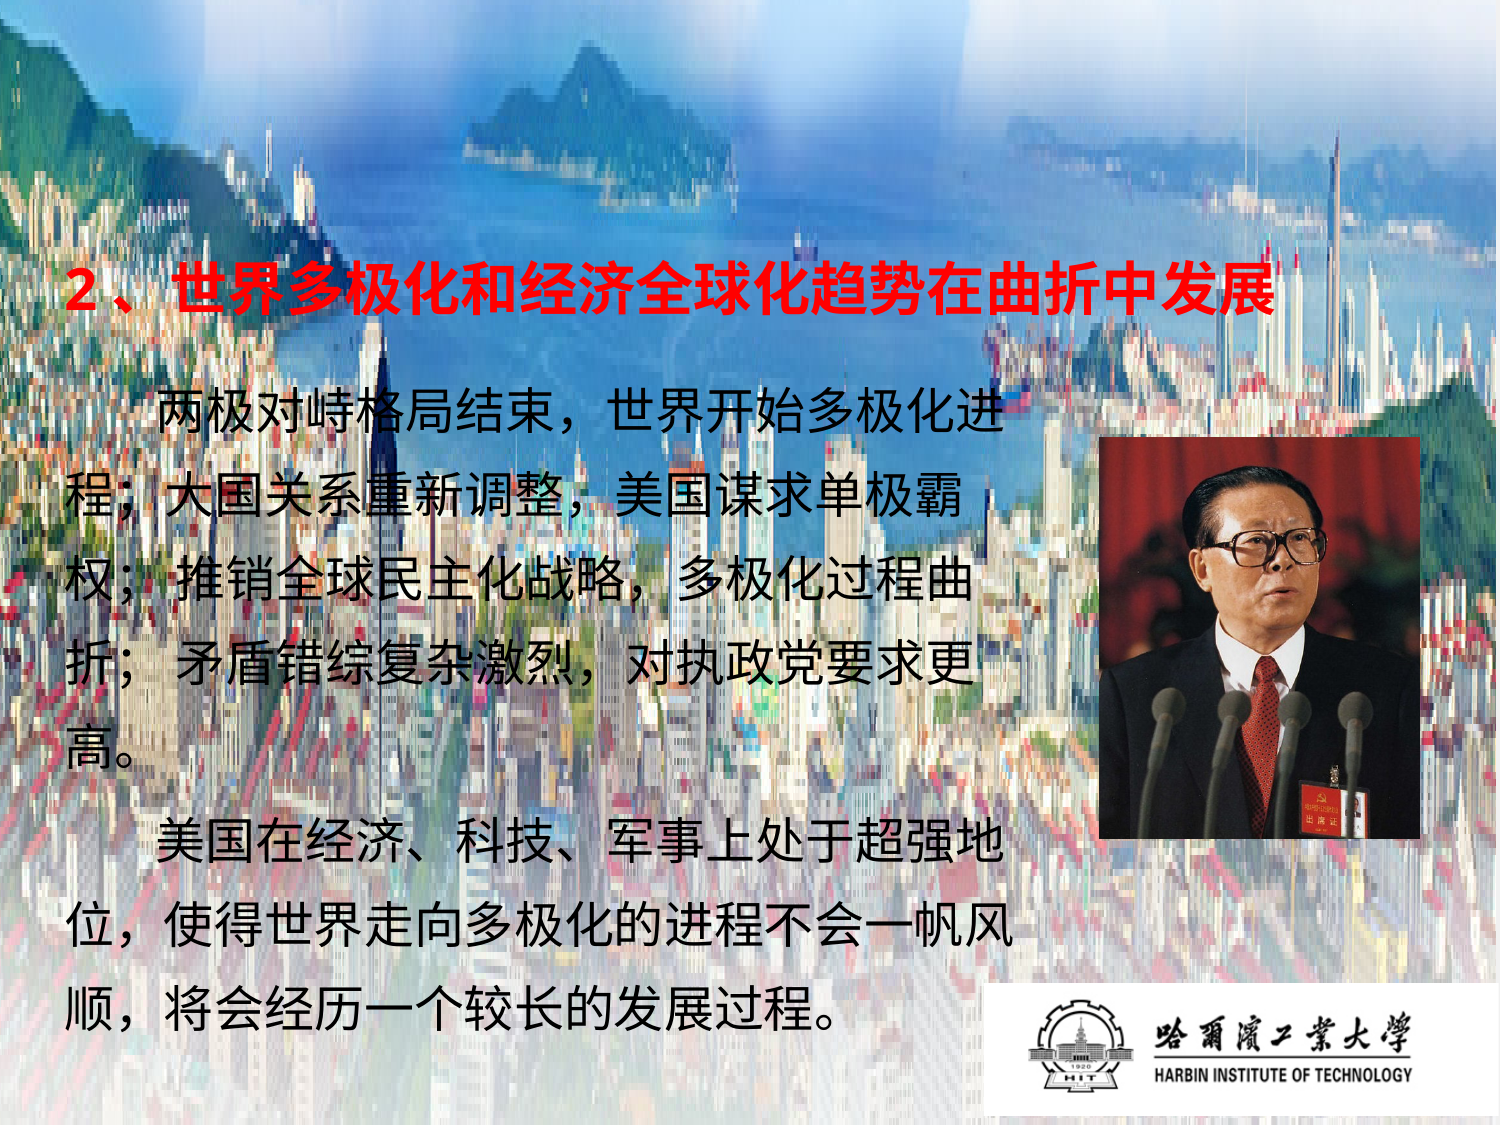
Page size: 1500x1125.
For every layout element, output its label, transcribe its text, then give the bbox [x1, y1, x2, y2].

title 2、世界多极化和经济全球化趋势在曲折中发展 [49, 218, 1400, 331]
picture [0, 0, 1500, 1125]
list 两极对峙格局结束，世界开始多极化进程；大国关系重新调整，美国谋求单极霸权； 推销全球民主化战略，多极化过程曲折； 矛盾错综复杂激烈，对执政党要求更高。 美国在经济、科技、军事上处于超强地位，使得世界走向多极化的进程不会一帆风顺，将会经历一个较长的发展过程。 [49, 347, 1063, 985]
